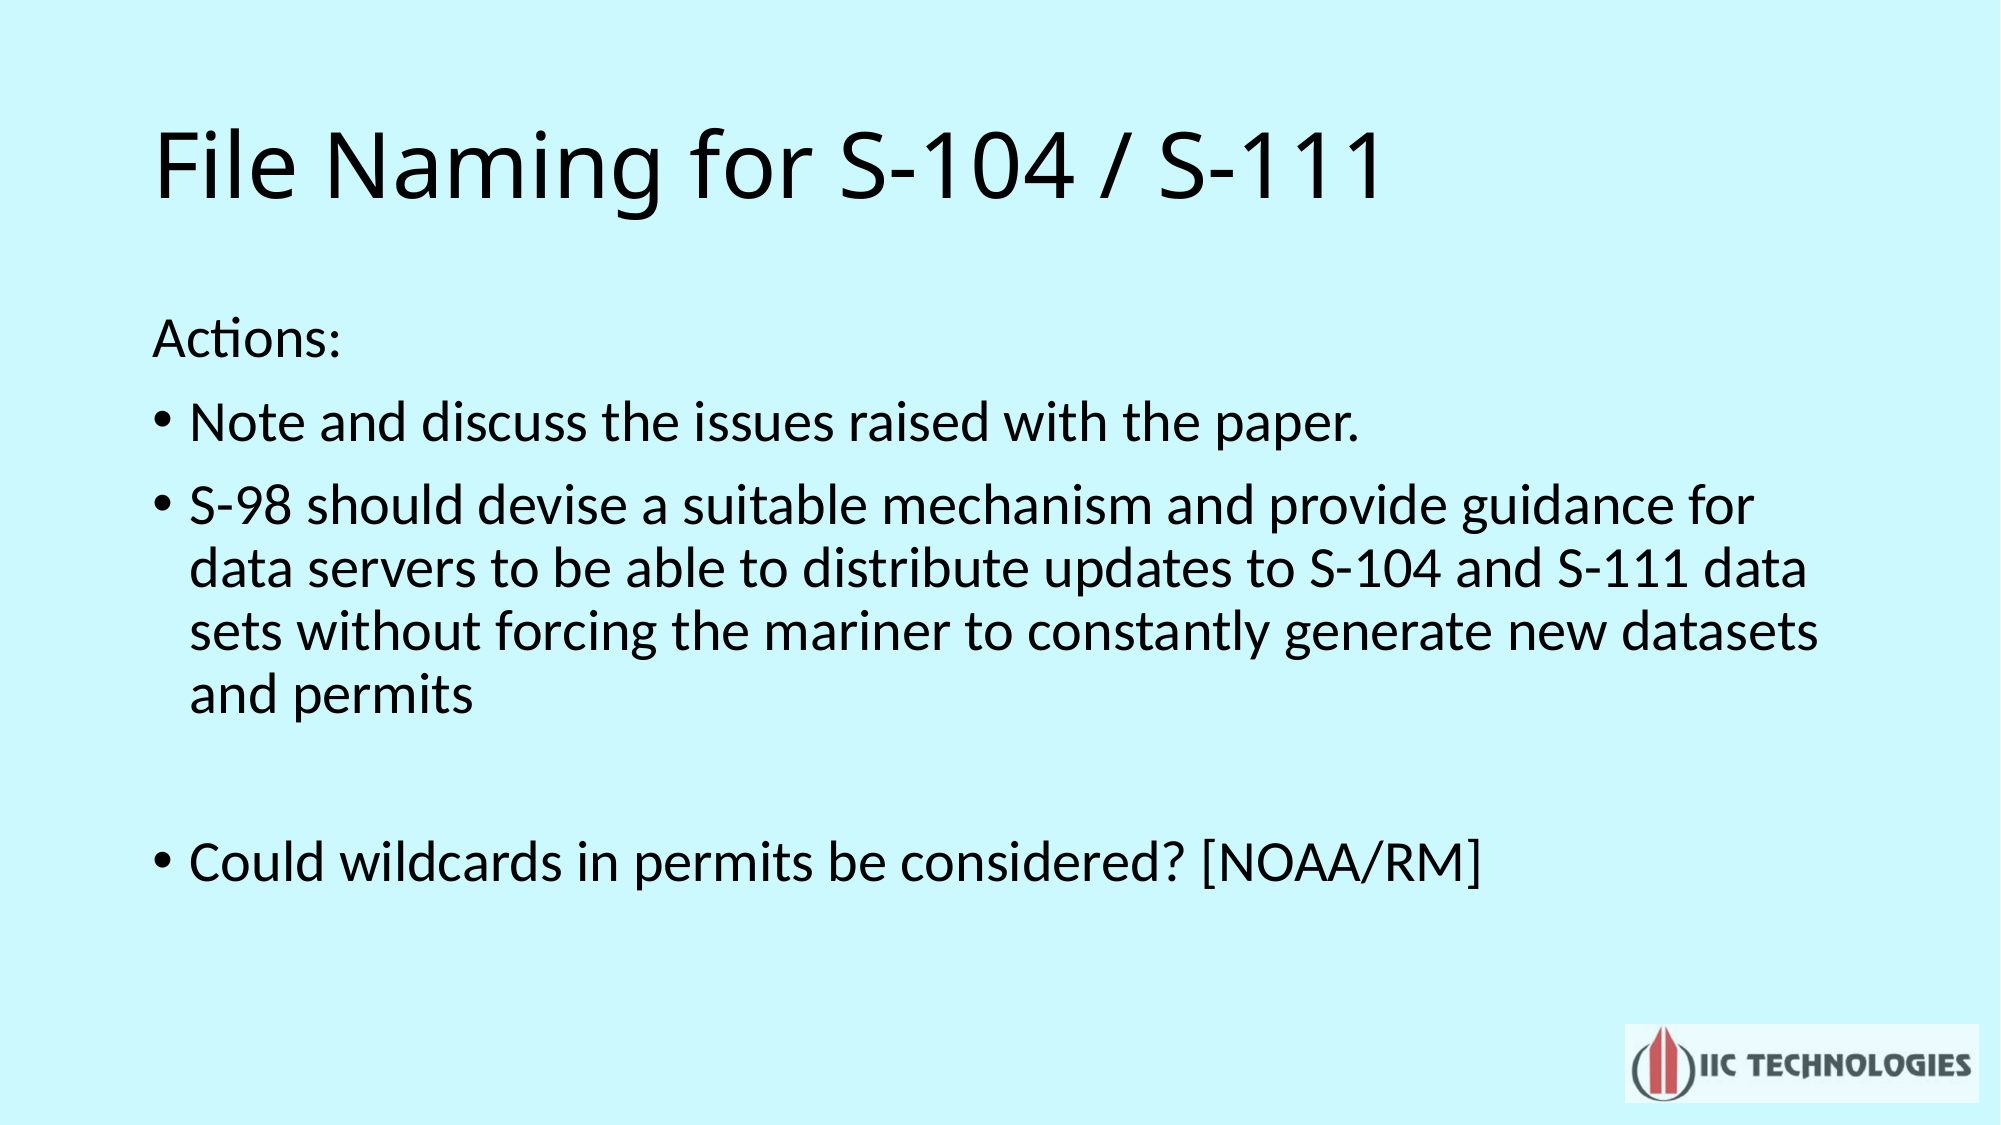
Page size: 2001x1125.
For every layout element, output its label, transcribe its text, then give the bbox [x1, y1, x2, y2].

title File Naming for S-104 / S-111 [137, 59, 1863, 278]
text_box Role=DATA_PRODUCER [1625, 1024, 1979, 1103]
list Actions: Note and discuss the issues raised with the paper. S-98 should devise a suitable mechanism and provide guidance for data servers to be able to distribute updates to S-104 and S-111 data sets without forcing the mariner to constantly generate new datasets and permits Could wildcards in permits be considered? [NOAA/RM] [137, 299, 1863, 1014]
